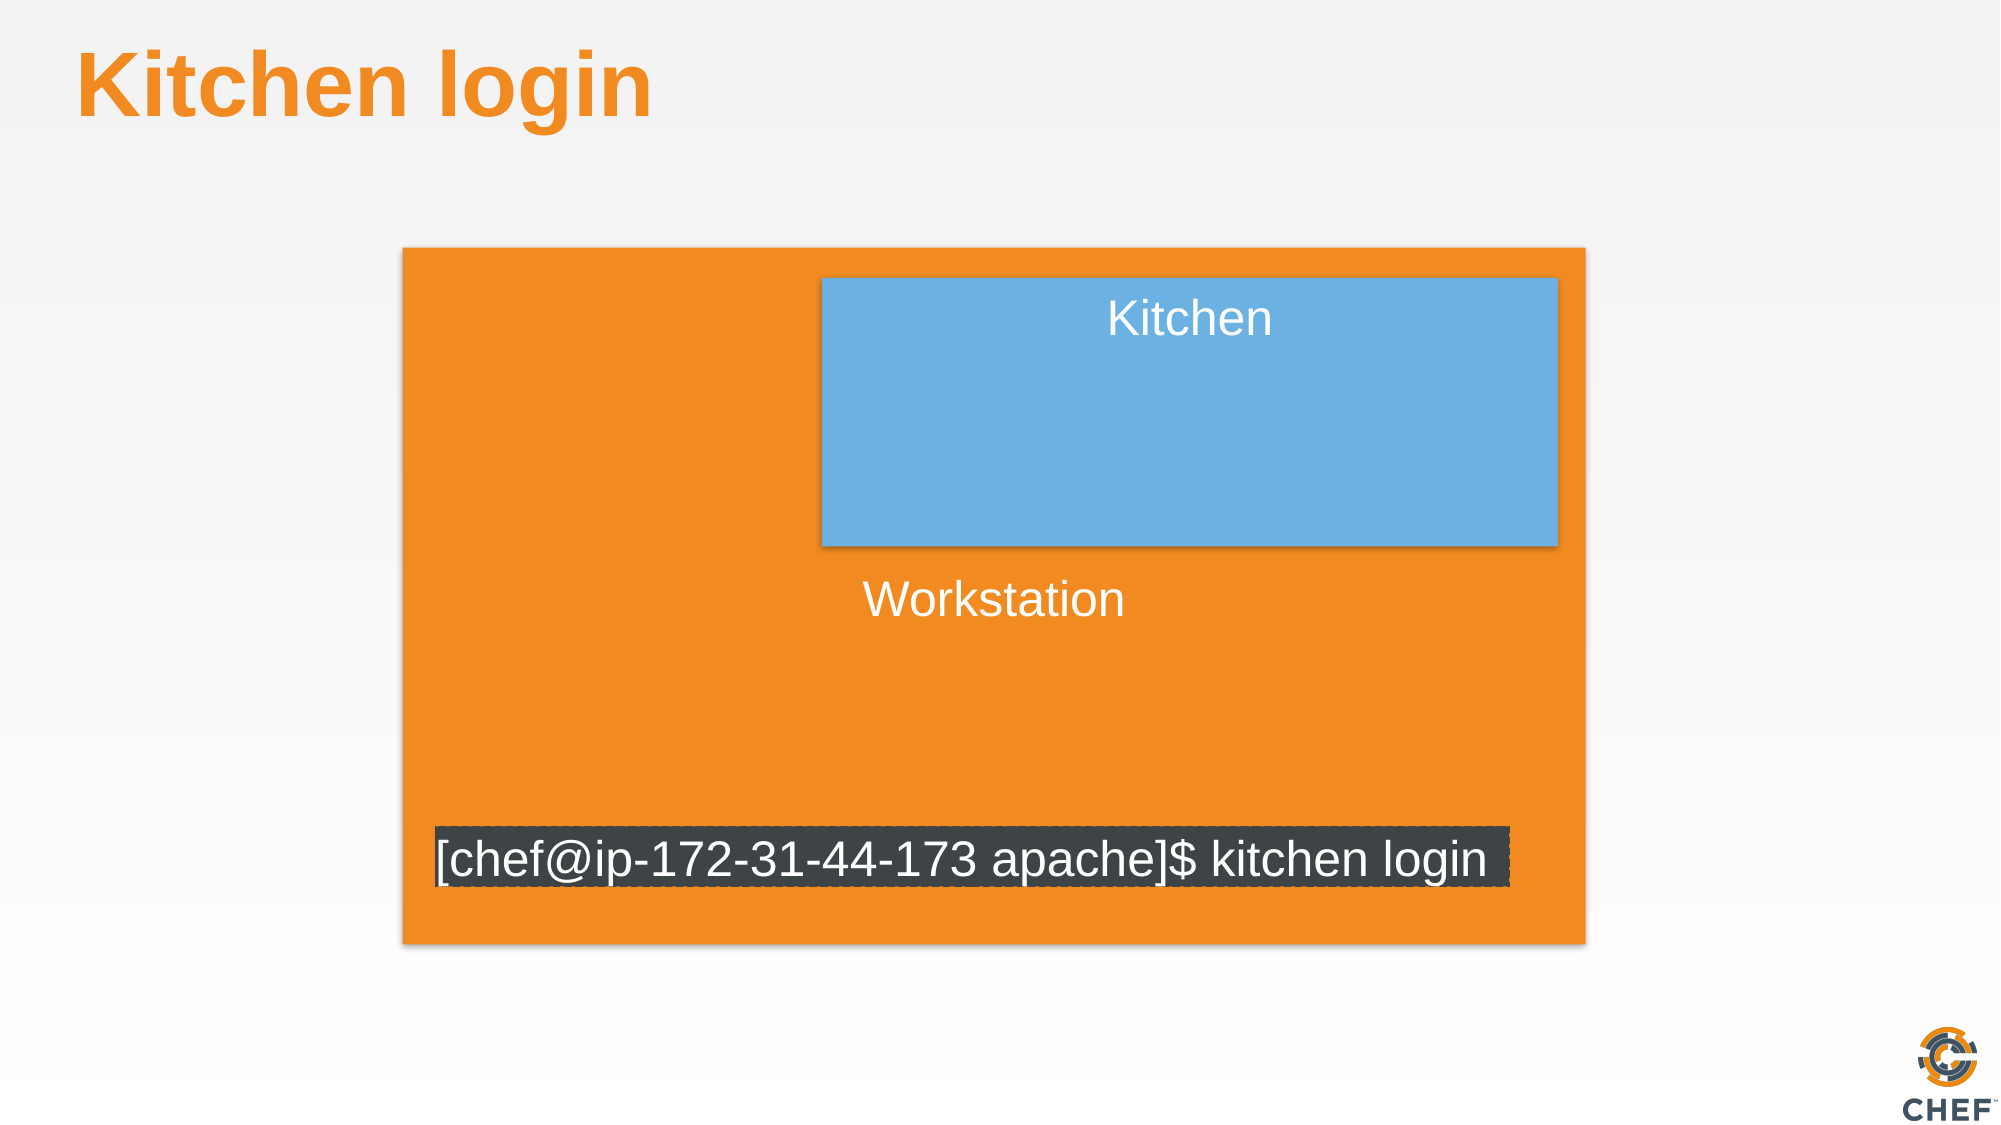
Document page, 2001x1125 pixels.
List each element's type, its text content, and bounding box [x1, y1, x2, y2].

picture [1903, 1027, 1998, 1121]
text_box Kitchen [821, 277, 1559, 547]
text_box Workstation [402, 247, 1586, 945]
text_box [chef@ip-172-31-44-173 apache]$ kitchen login [435, 826, 1510, 887]
title Kitchen login [75, 37, 1913, 140]
